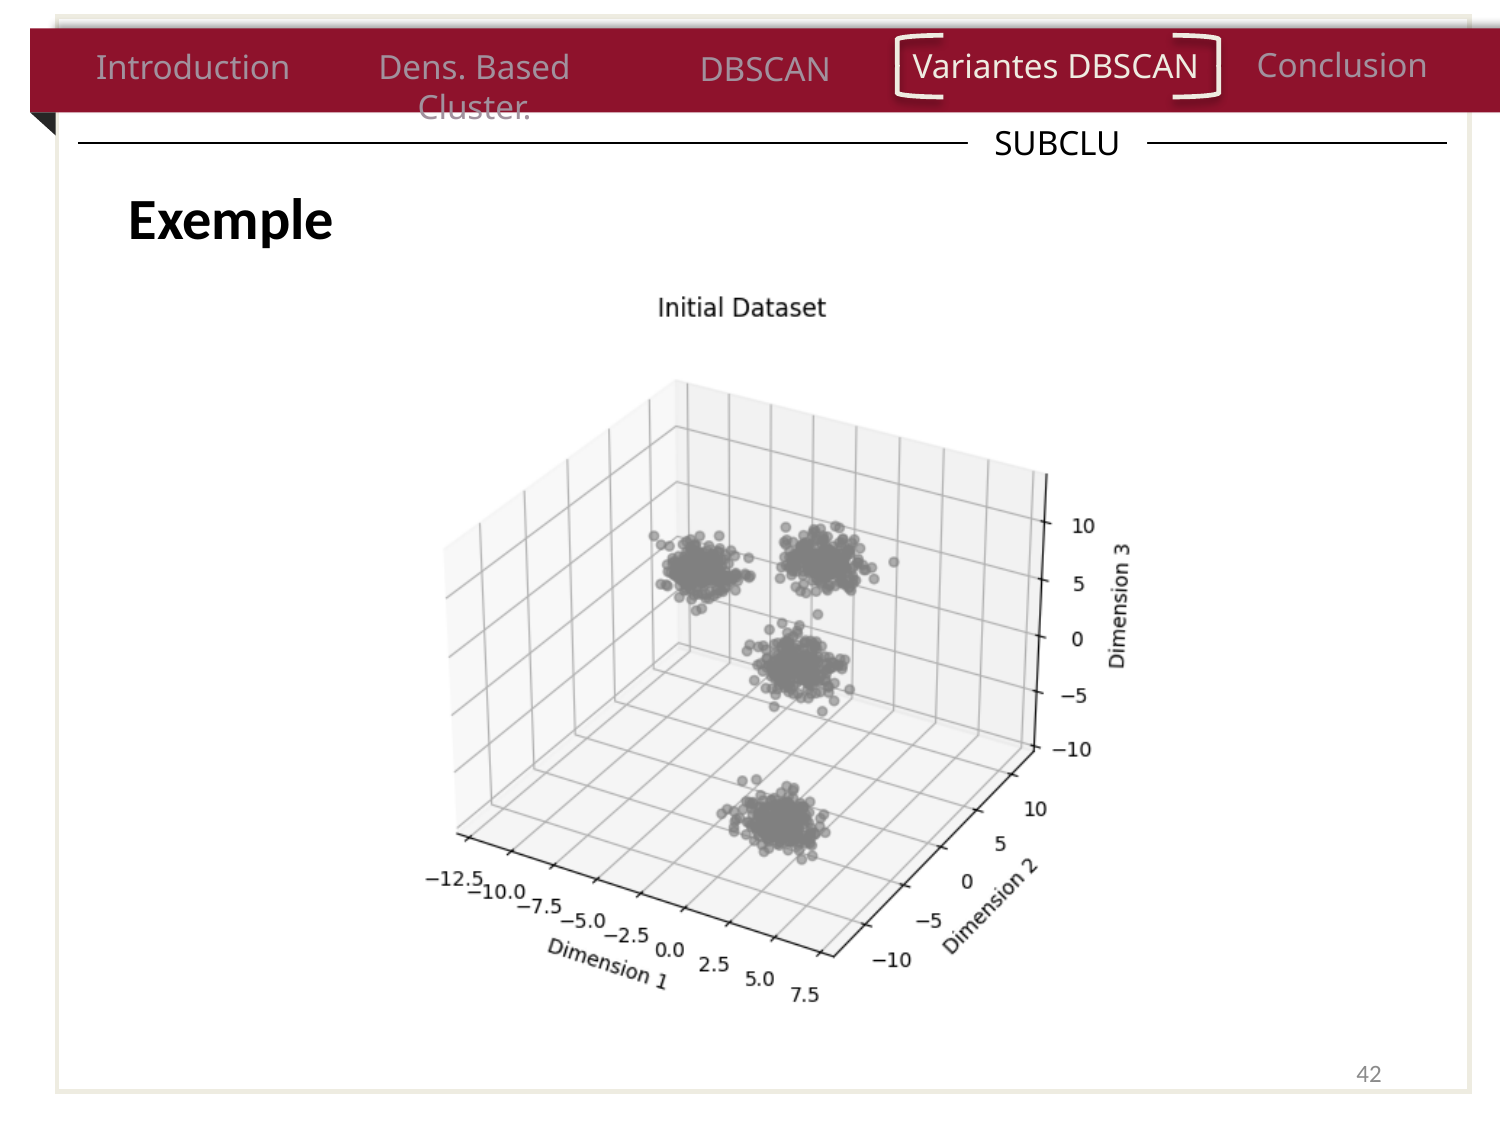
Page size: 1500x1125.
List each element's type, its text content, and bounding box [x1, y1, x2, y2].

text_box [29, 27, 1500, 113]
text_box Dens. Based Cluster. [313, 38, 636, 115]
text_box Introduction [77, 38, 310, 94]
text_box [56, 15, 1471, 19]
text_box DBSCAN [653, 40, 878, 96]
picture [323, 262, 1177, 1057]
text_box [77, 115, 1448, 171]
text_box Exemple [114, 173, 1406, 259]
text_box [1172, 34, 1220, 98]
text_box Conclusion [1230, 37, 1455, 92]
text_box [27, 111, 57, 138]
slide_number 42 [1059, 1042, 1397, 1103]
text_box Variantes DBSCAN [945, 38, 1169, 93]
text_box [56, 115, 1471, 1092]
text_box [896, 34, 944, 98]
